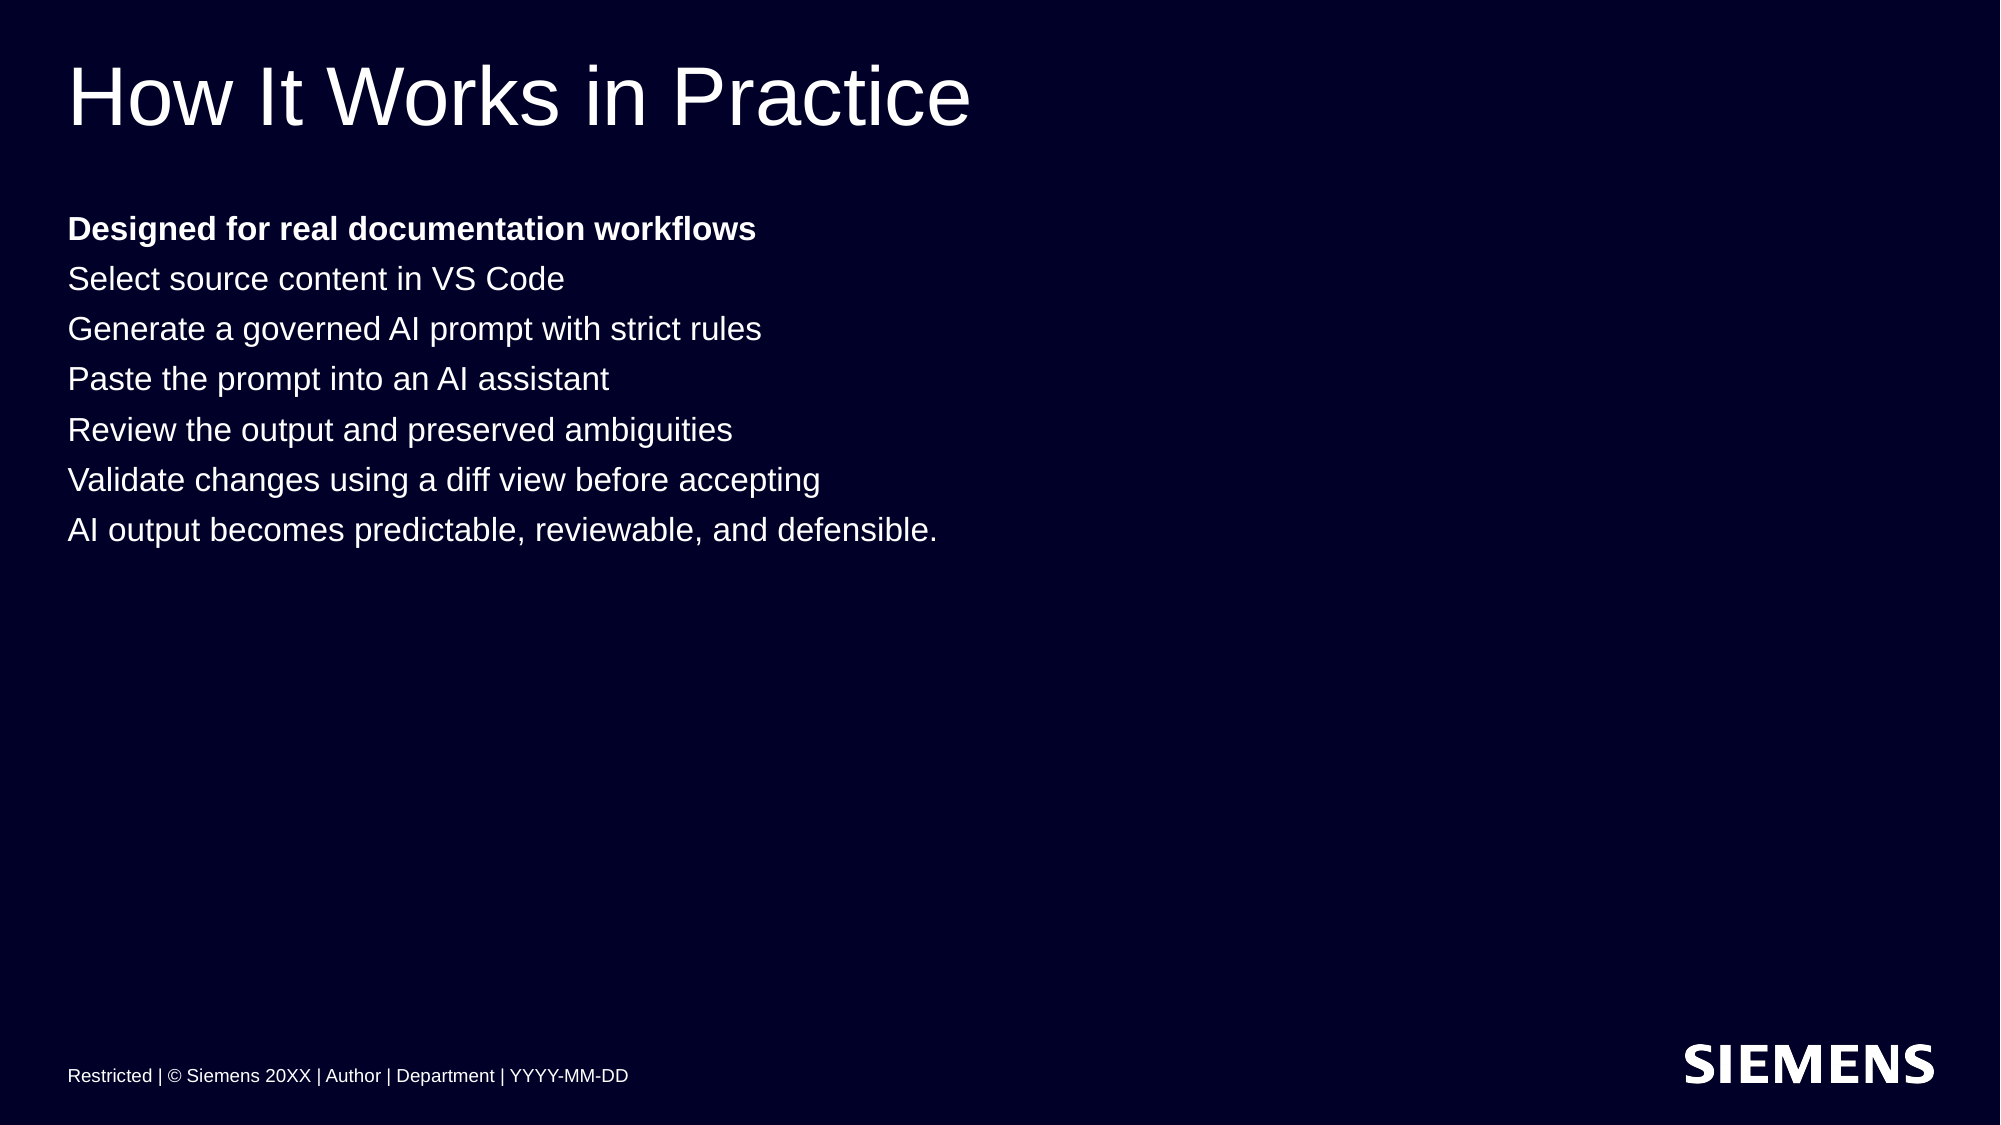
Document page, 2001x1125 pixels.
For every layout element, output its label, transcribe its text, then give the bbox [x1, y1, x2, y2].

footer Restricted | © Siemens 20XX | Author | Department | YYYY-MM-DD [67, 1035, 1592, 1125]
picture [1685, 1044, 1934, 1084]
subtitle Designed for real documentation workflows Select source content in VS Code Generate a governed AI prompt with strict rules Paste the prompt into an AI assistant Review the output and preserved ambiguities Validate changes using a diff view before accepting AI output becomes predictable, reviewable, and defensible. [67, 142, 1592, 799]
title How It Works in Practice [67, 41, 1592, 142]
